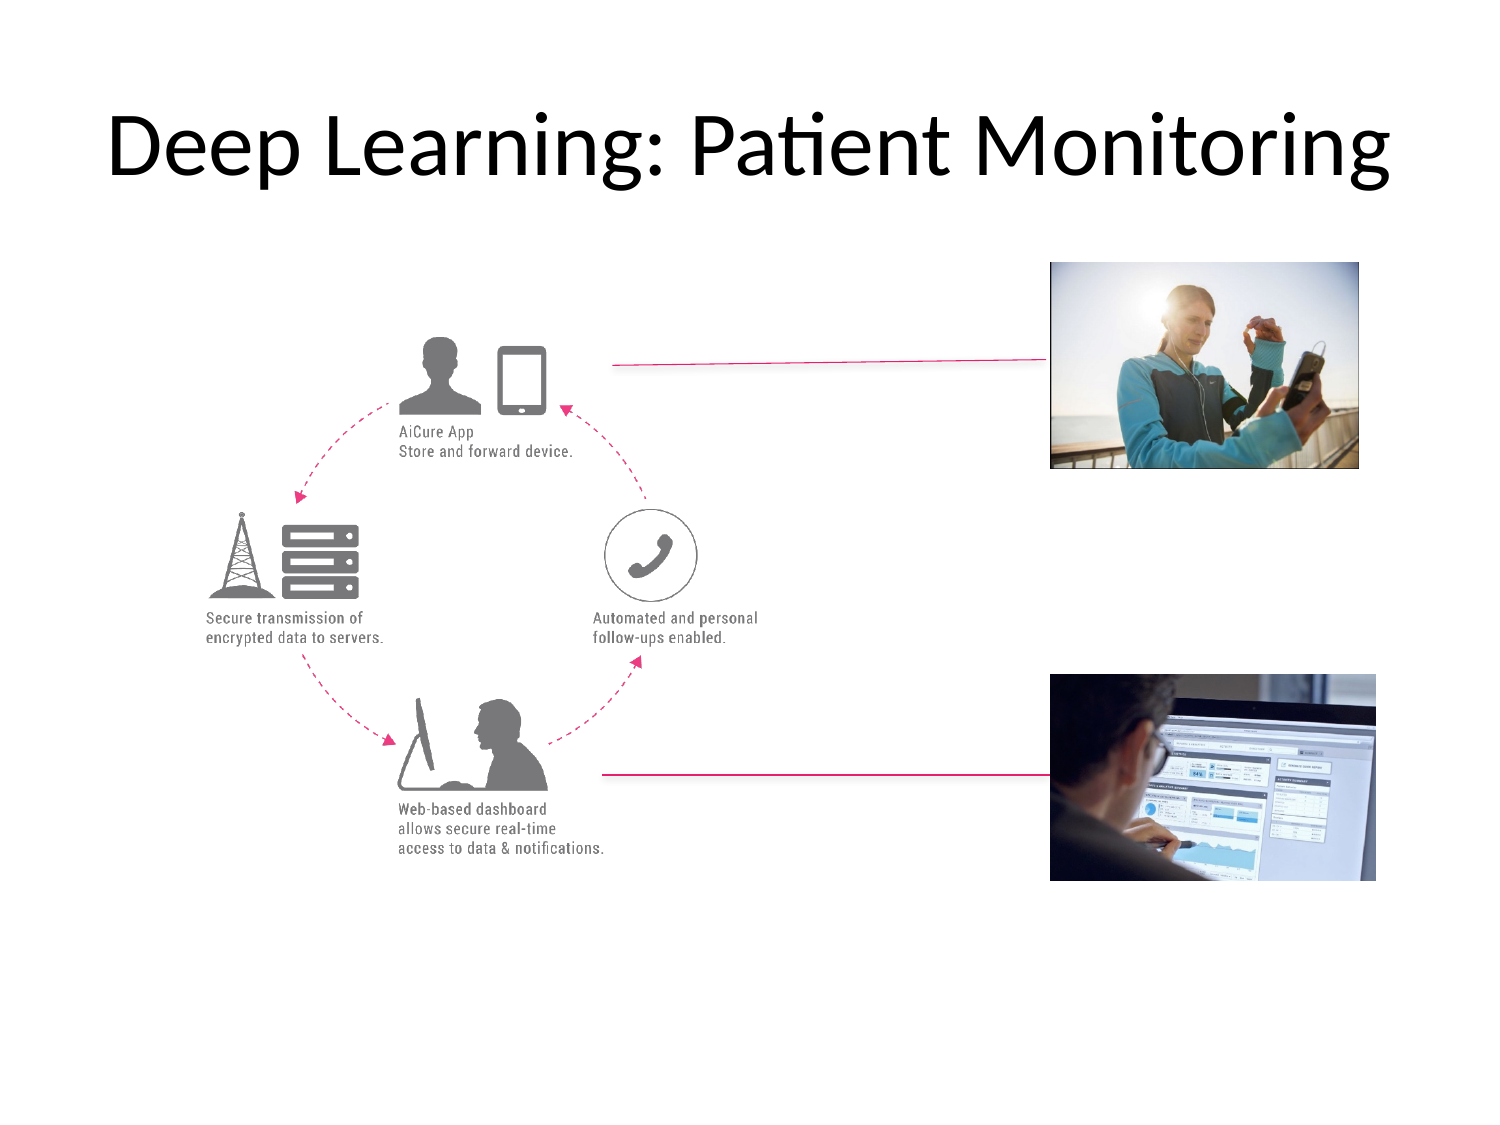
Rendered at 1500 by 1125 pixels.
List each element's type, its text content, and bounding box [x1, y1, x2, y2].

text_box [612, 359, 1047, 366]
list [112, 228, 863, 979]
title Deep Learning: Patient Monitoring [75, 45, 1425, 233]
picture [1049, 262, 1359, 469]
picture [1050, 674, 1376, 881]
